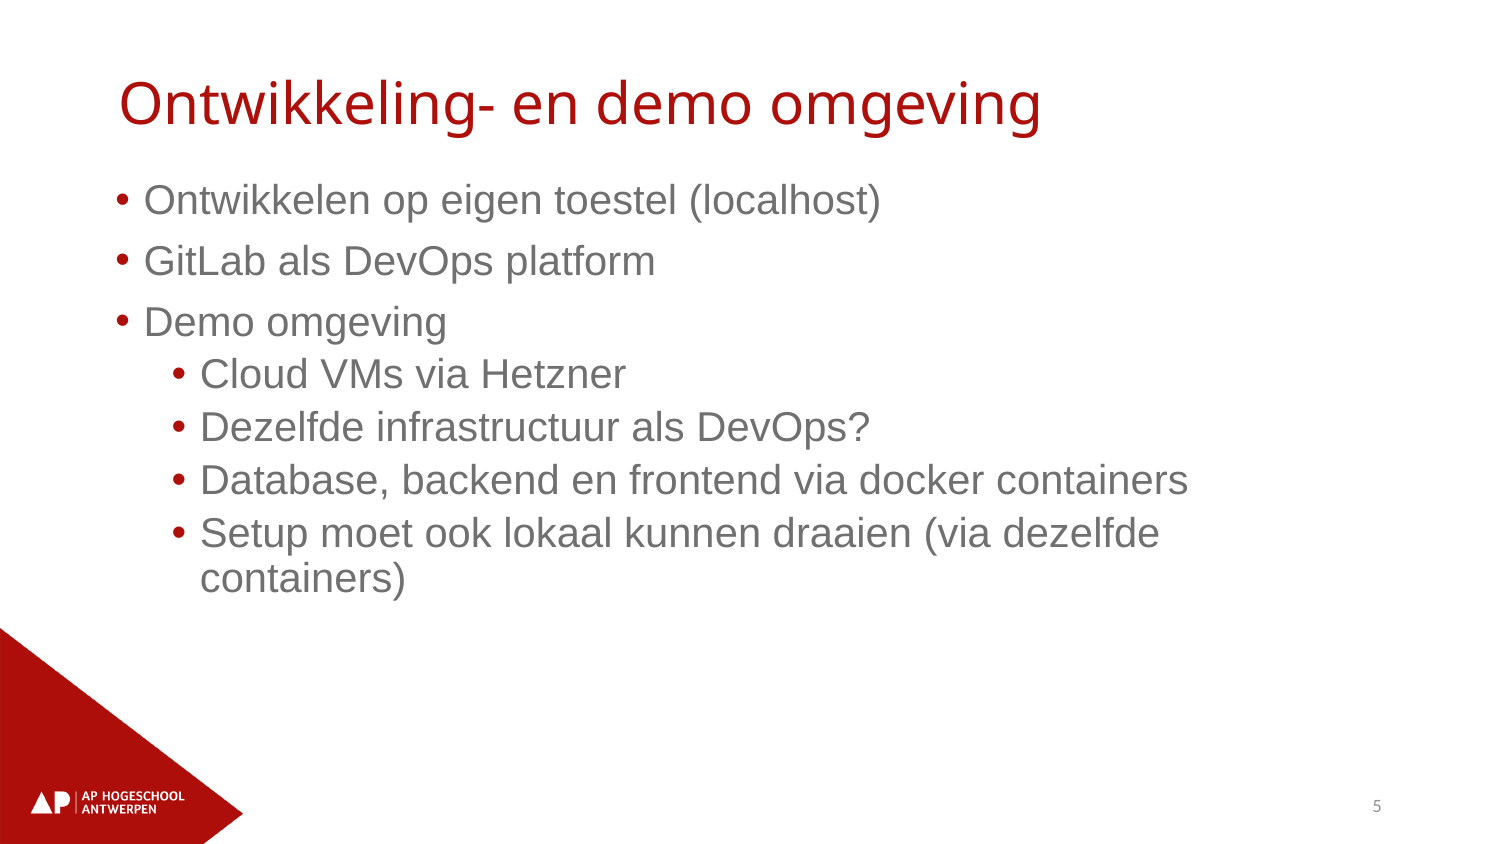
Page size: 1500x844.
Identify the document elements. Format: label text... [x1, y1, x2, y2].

title Ontwikkeling- en demo omgeving [103, 66, 1397, 141]
picture [0, 623, 246, 844]
list Ontwikkelen op eigen toestel (localhost) GitLab als DevOps platform Demo omgeving Cloud VMs via Hetzner Dezelfde infrastructuur als DevOps? Database, backend en frontend via docker containers Setup moet ook lokaal kunnen draaien (via dezelfde containers) [100, 171, 1395, 772]
slide_number 5 [1263, 782, 1397, 827]
